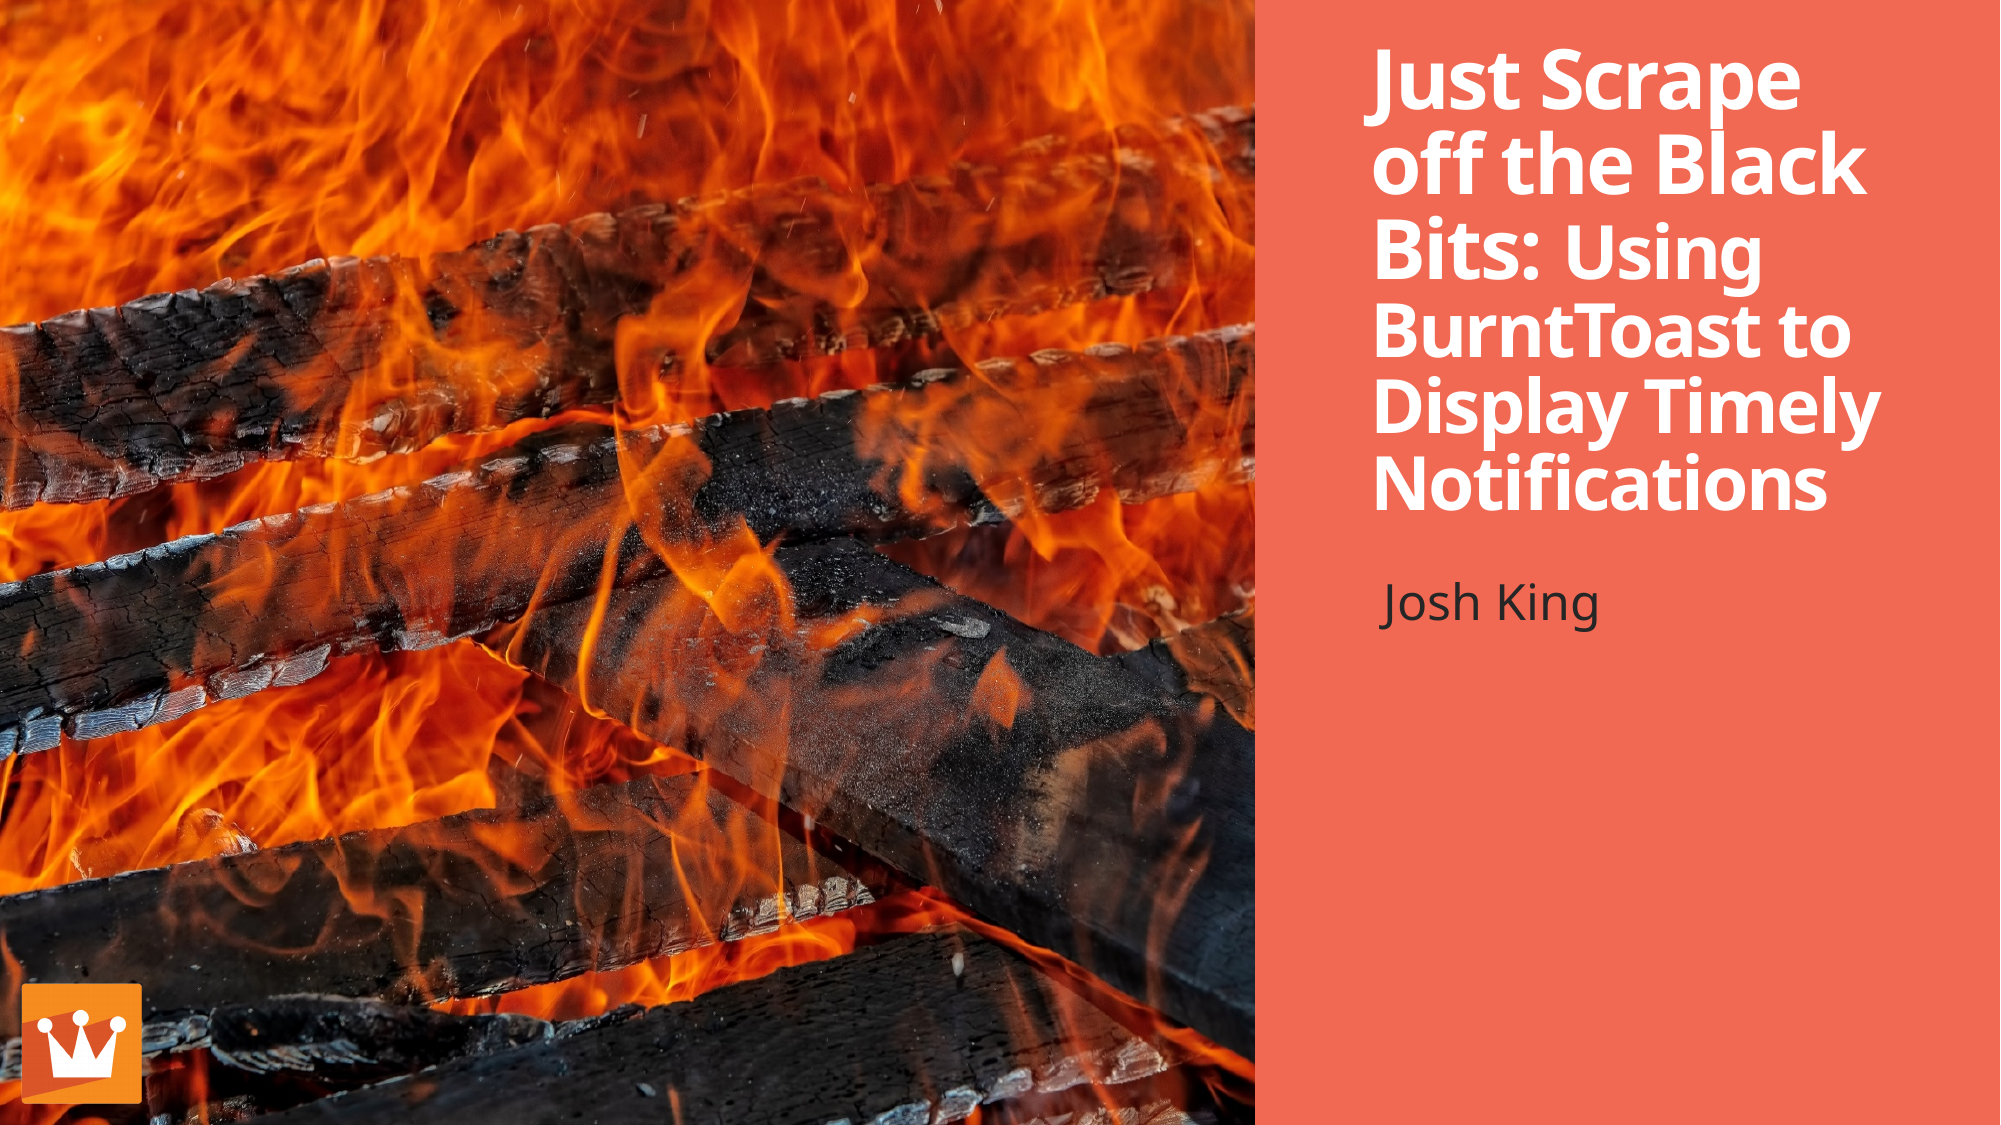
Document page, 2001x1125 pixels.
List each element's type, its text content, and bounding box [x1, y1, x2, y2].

list Josh King [1369, 533, 1927, 925]
picture [15, 977, 148, 1110]
title Just Scrape off the Black Bits: Using BurntToast to Display Timely Notifications [1355, 88, 1911, 534]
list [0, 0, 1255, 1125]
